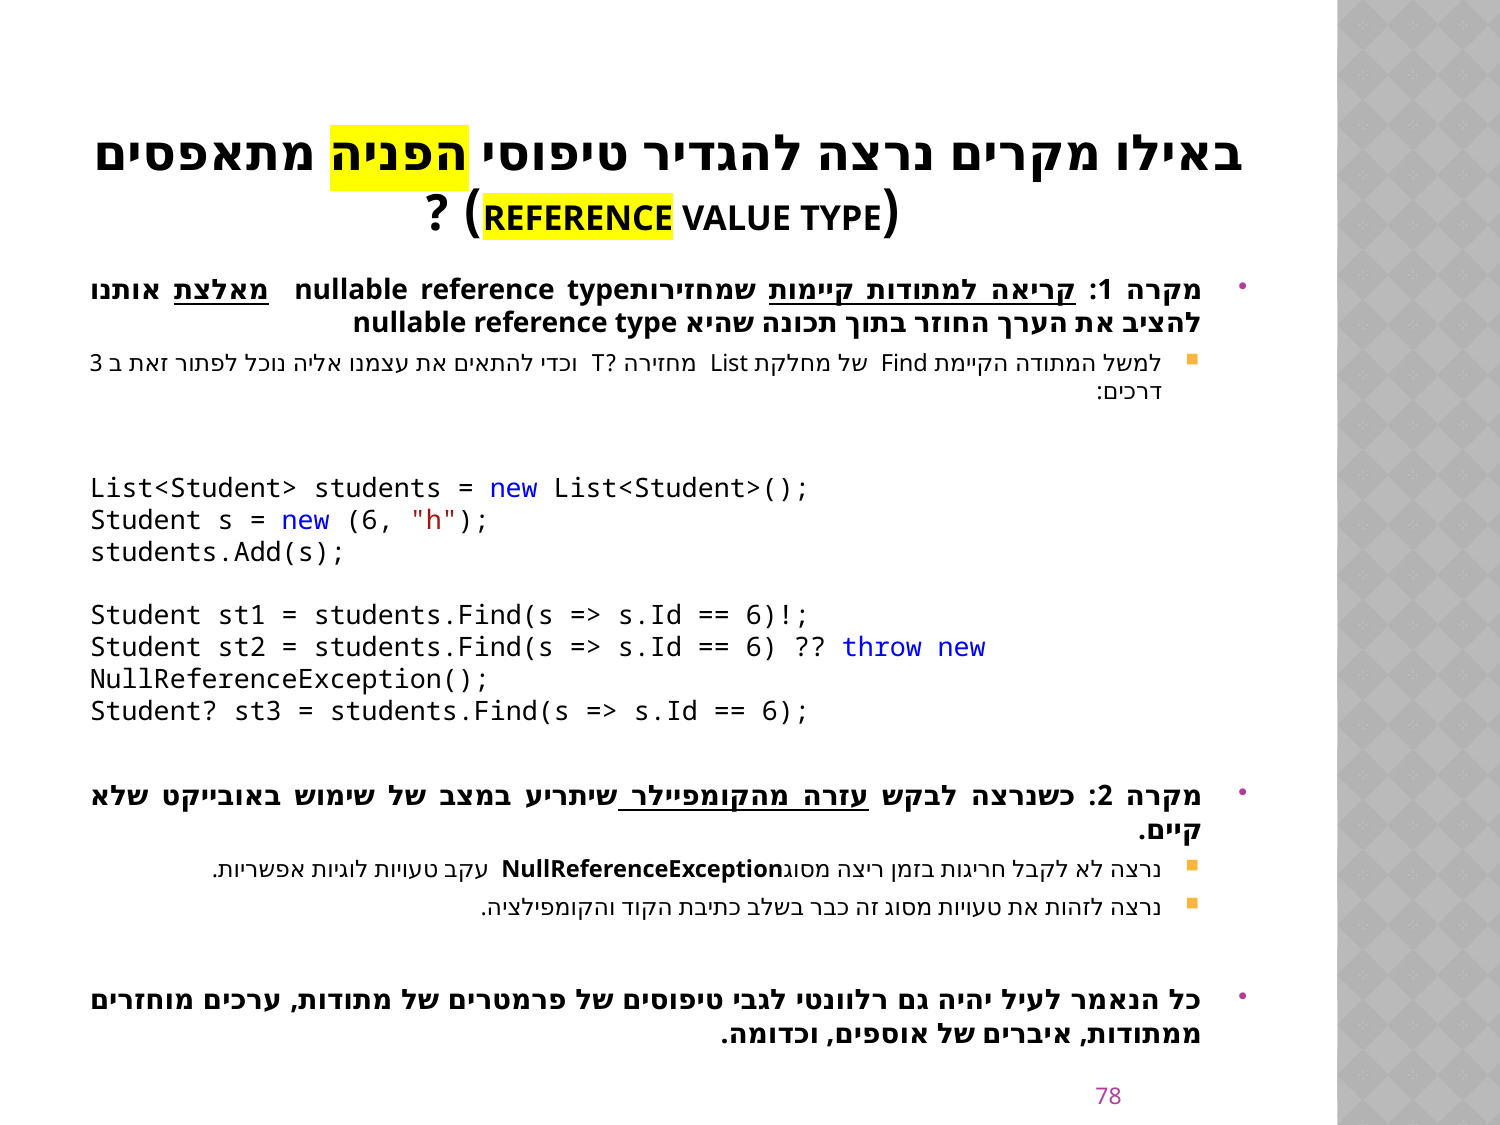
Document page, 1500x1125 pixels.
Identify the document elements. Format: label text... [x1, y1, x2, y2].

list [1337, 0, 1500, 1125]
list מקרה 1: קריאה למתודות קיימות שמחזירותnullable reference type מאלצת אותנו להציב את הערך החוזר בתוך תכונה שהיא nullable reference type למשל המתודה הקיימת Find של מחלקת List מחזירה ?T וכדי להתאים את עצמנו אליה נוכל לפתור זאת ב 3 דרכים: List<Student> students = new List<Student>(); Student s = new (6, "h"); students.Add(s); Student st1 = students.Find(s => s.Id == 6)!; Student st2 = students.Find(s => s.Id == 6) ?? throw new NullReferenceException(); Student? st3 = students.Find(s => s.Id == 6); מקרה 2: כשנרצה לבקש עזרה מהקומפיילר שיתריע במצב של שימוש באובייקט שלא קיים. נרצה לא לקבל חריגות בזמן ריצה מסוגNullReferenceException עקב טעויות לוגיות אפשריות. נרצה לזהות את טעויות מסוג זה כבר בשלב כתיבת הקוד והקומפילציה. כל הנאמר לעיל יהיה גם רלוונטי לגבי טיפוסים של פרמטרים של מתודות, ערכים מוחזרים ממתודות, איברים של אוספים, וכדומה. [75, 264, 1263, 1059]
title באילו מקרים נרצה להגדיר טיפוסי הפניה מתאפסים (reference value Type) ? [75, 52, 1263, 240]
slide_number 78 [1025, 1075, 1122, 1113]
